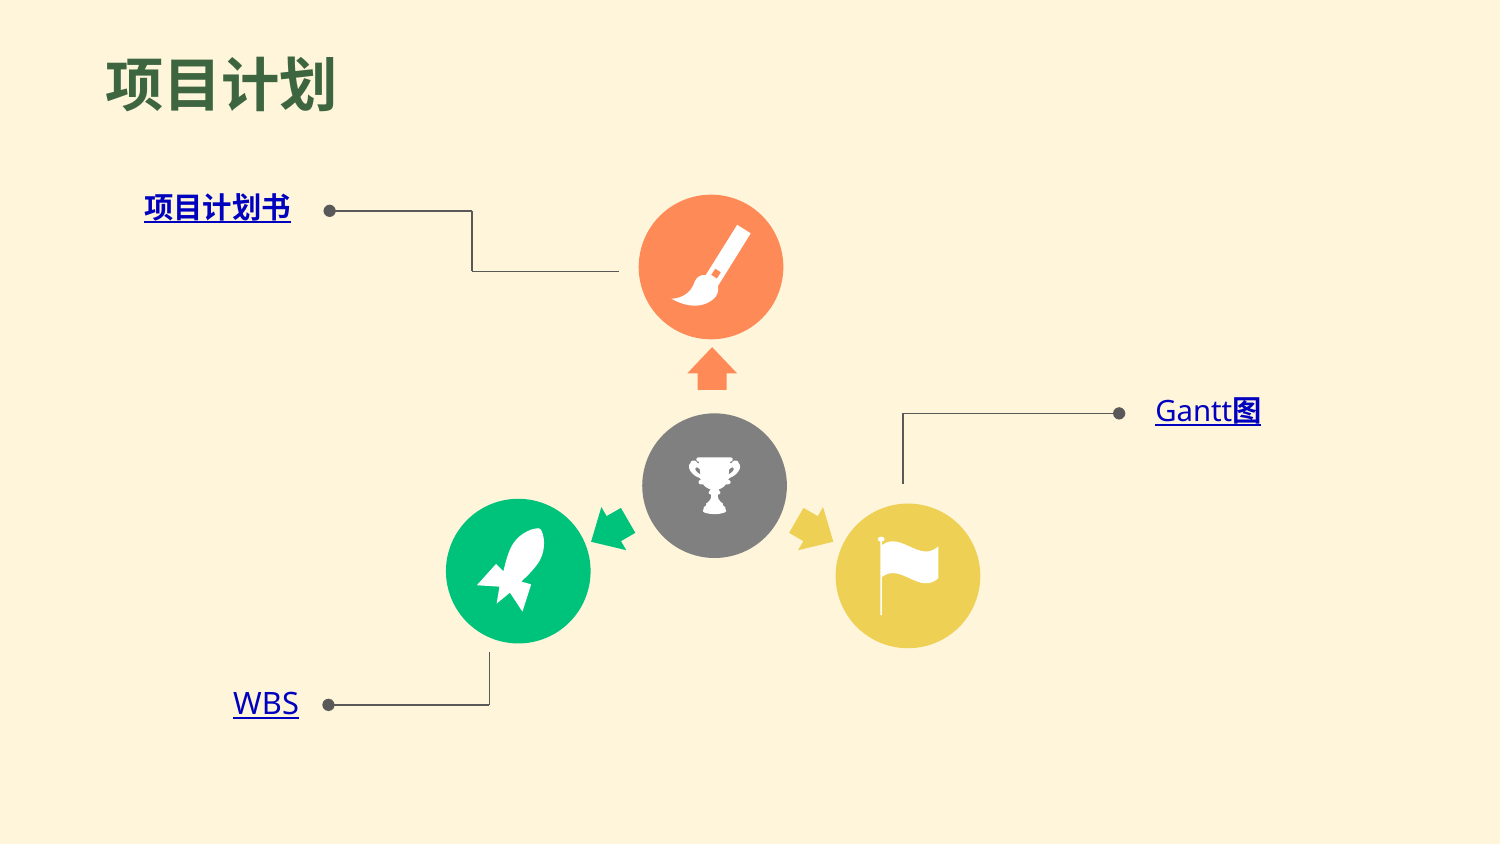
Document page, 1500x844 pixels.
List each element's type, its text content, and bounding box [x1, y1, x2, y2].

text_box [445, 498, 591, 644]
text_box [329, 210, 619, 272]
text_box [328, 651, 490, 706]
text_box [641, 413, 788, 559]
text_box 项目计划 [90, 40, 401, 126]
text_box Gantt图 [1140, 384, 1408, 442]
text_box [792, 507, 830, 551]
text_box WBS [46, 676, 314, 734]
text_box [638, 194, 784, 340]
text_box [902, 413, 1120, 485]
text_box 项目计划书 [38, 182, 306, 240]
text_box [835, 503, 981, 649]
text_box [687, 348, 738, 390]
text_box [595, 507, 636, 551]
